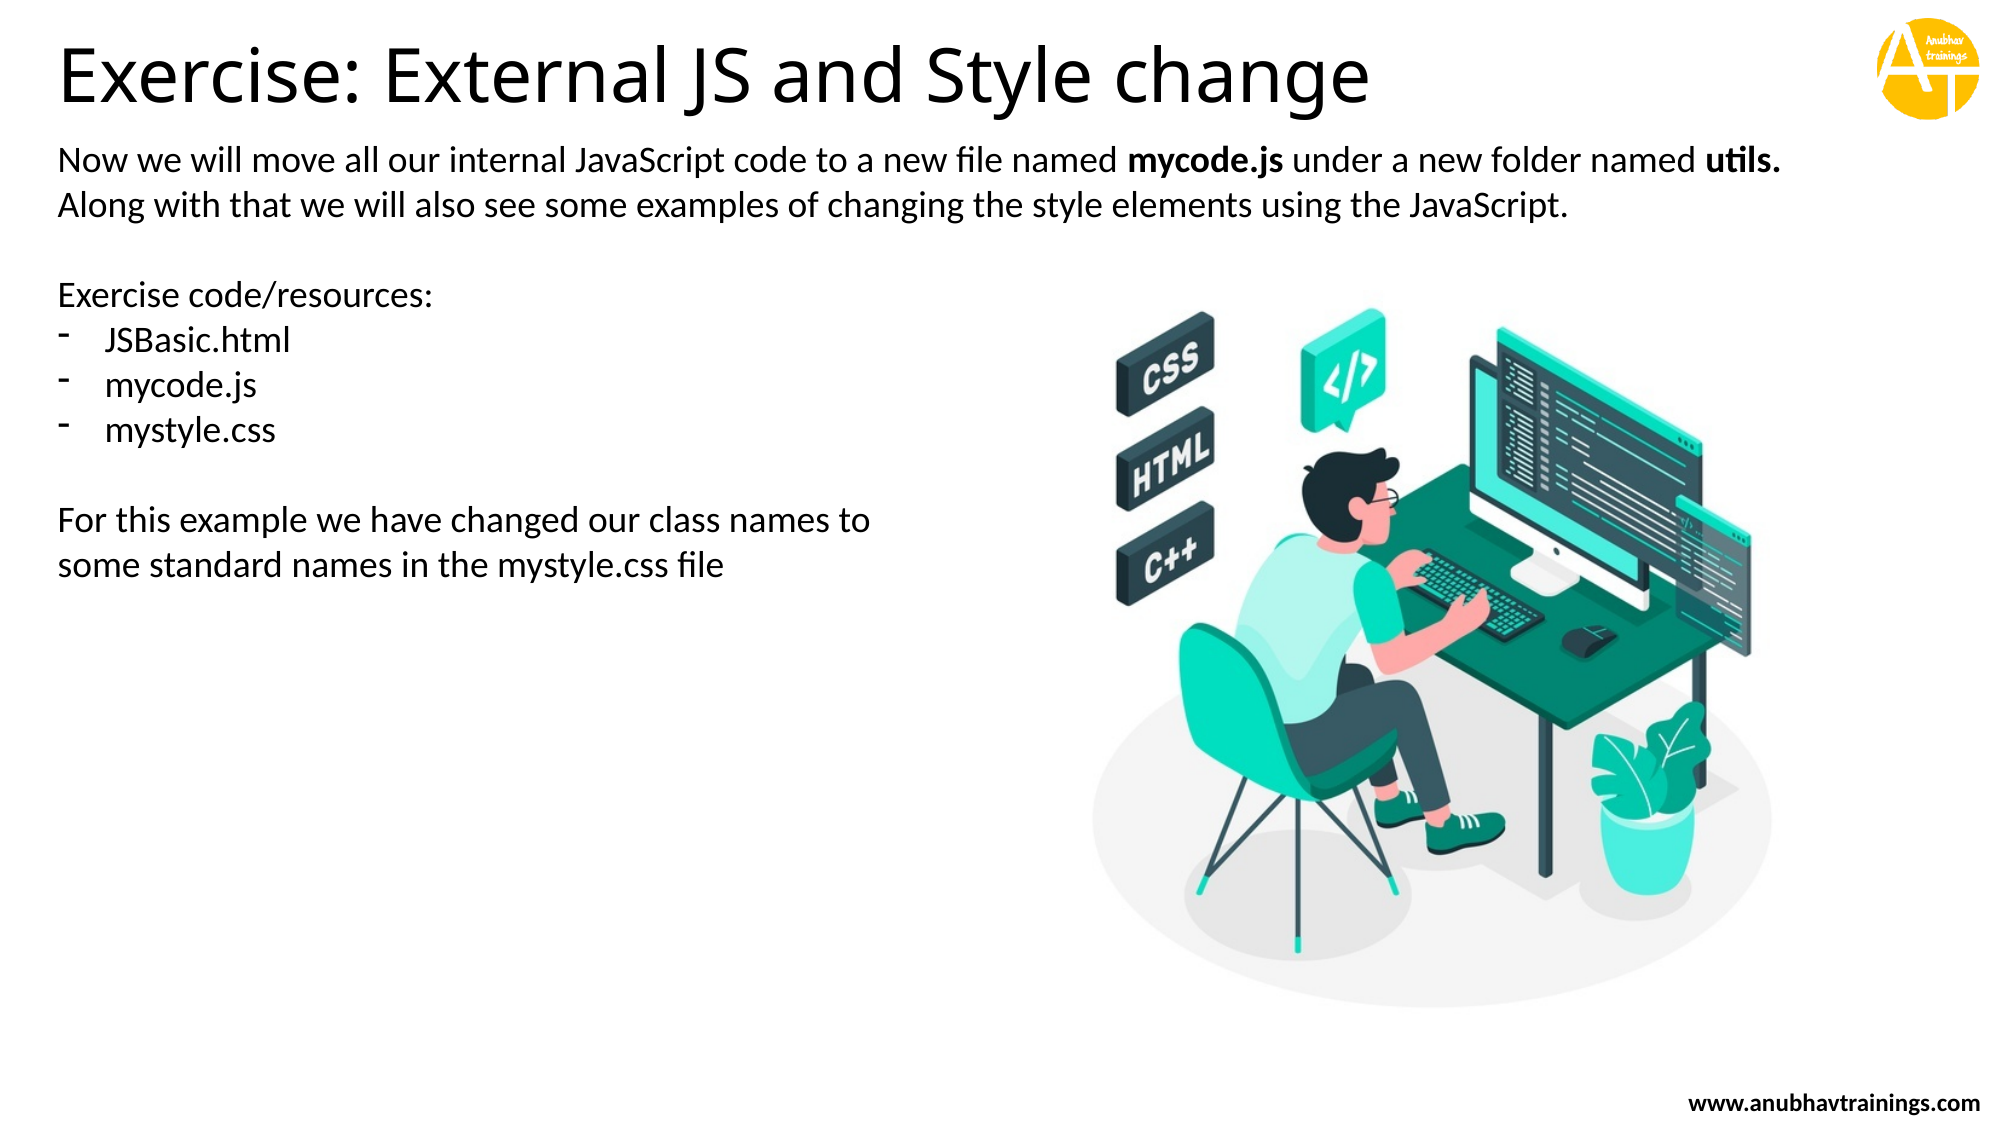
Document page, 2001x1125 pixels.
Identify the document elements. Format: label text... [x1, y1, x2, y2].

text_box Exercise: External JS and Style change [42, 30, 1866, 127]
picture [1866, 11, 1985, 128]
footer www.anubhavtrainings.com [1669, 1089, 2000, 1114]
text_box Now we will move all our internal JavaScript code to a new file named mycode.js under a new folder named utils. Along with that we will also see some examples of changing the style elements using the JavaScript. Exercise code/resources: JSBasic.html mycode.js mystyle.css For this example we have changed our class names to some standard names in the mystyle.css file [42, 127, 1874, 593]
picture [1053, 271, 1811, 1028]
